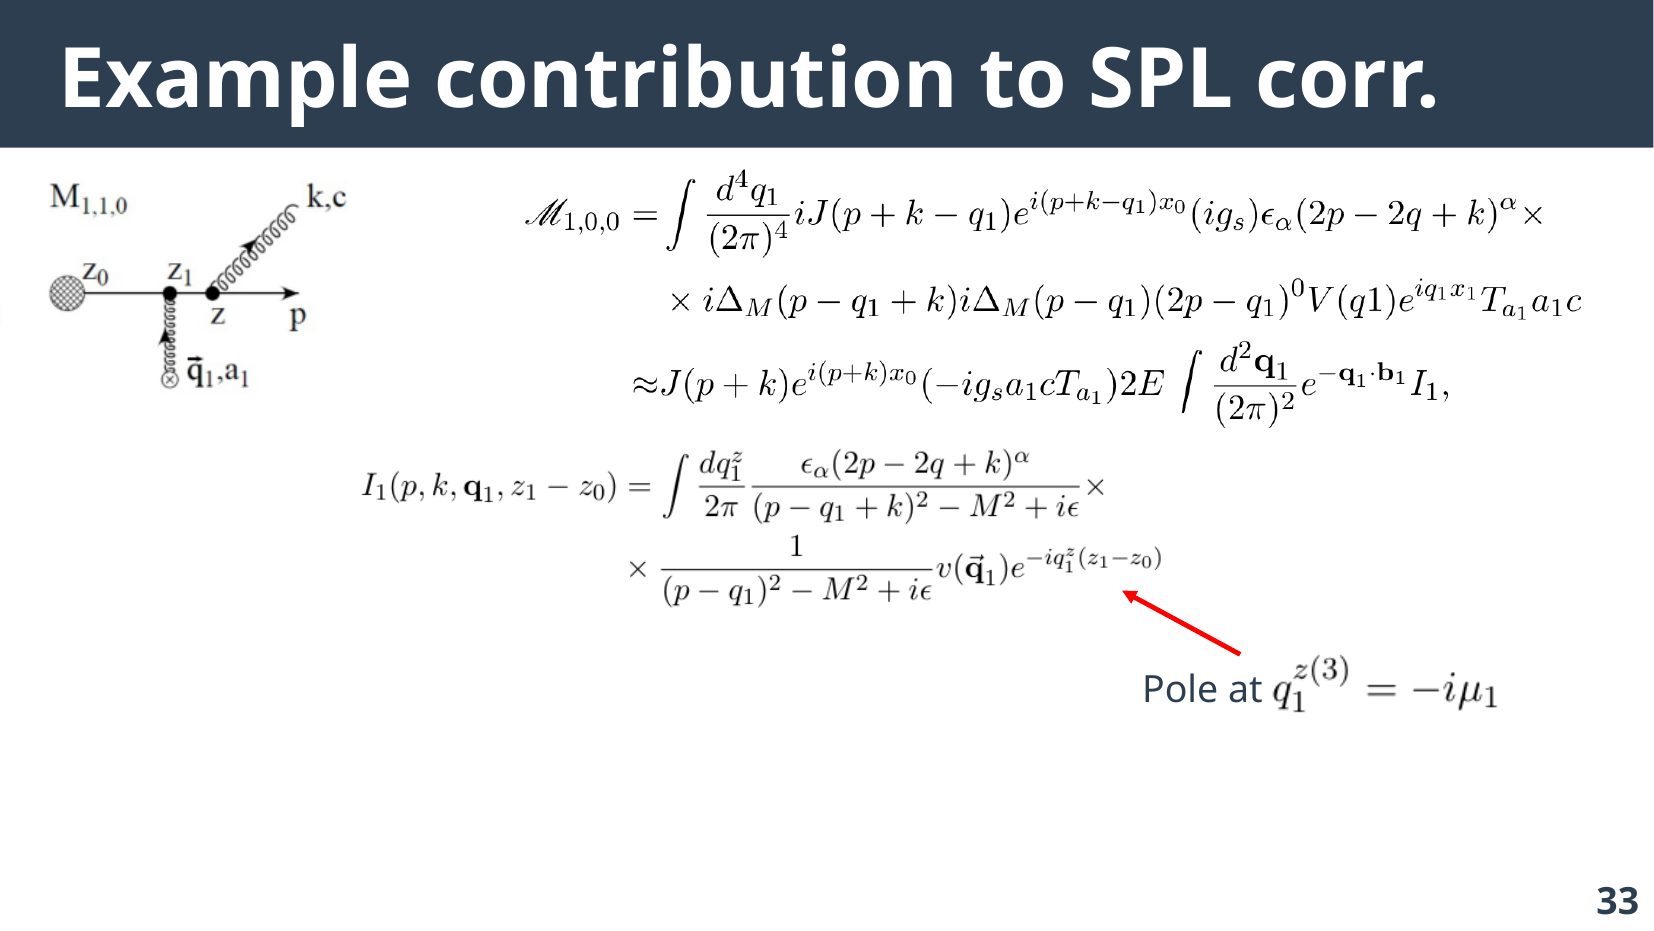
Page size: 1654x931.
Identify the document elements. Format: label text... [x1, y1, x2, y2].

picture [1266, 649, 1536, 747]
text_box Pole at [971, 654, 1261, 721]
picture [0, 157, 1595, 645]
title Example contribution to SPL corr. [59, 14, 1595, 133]
